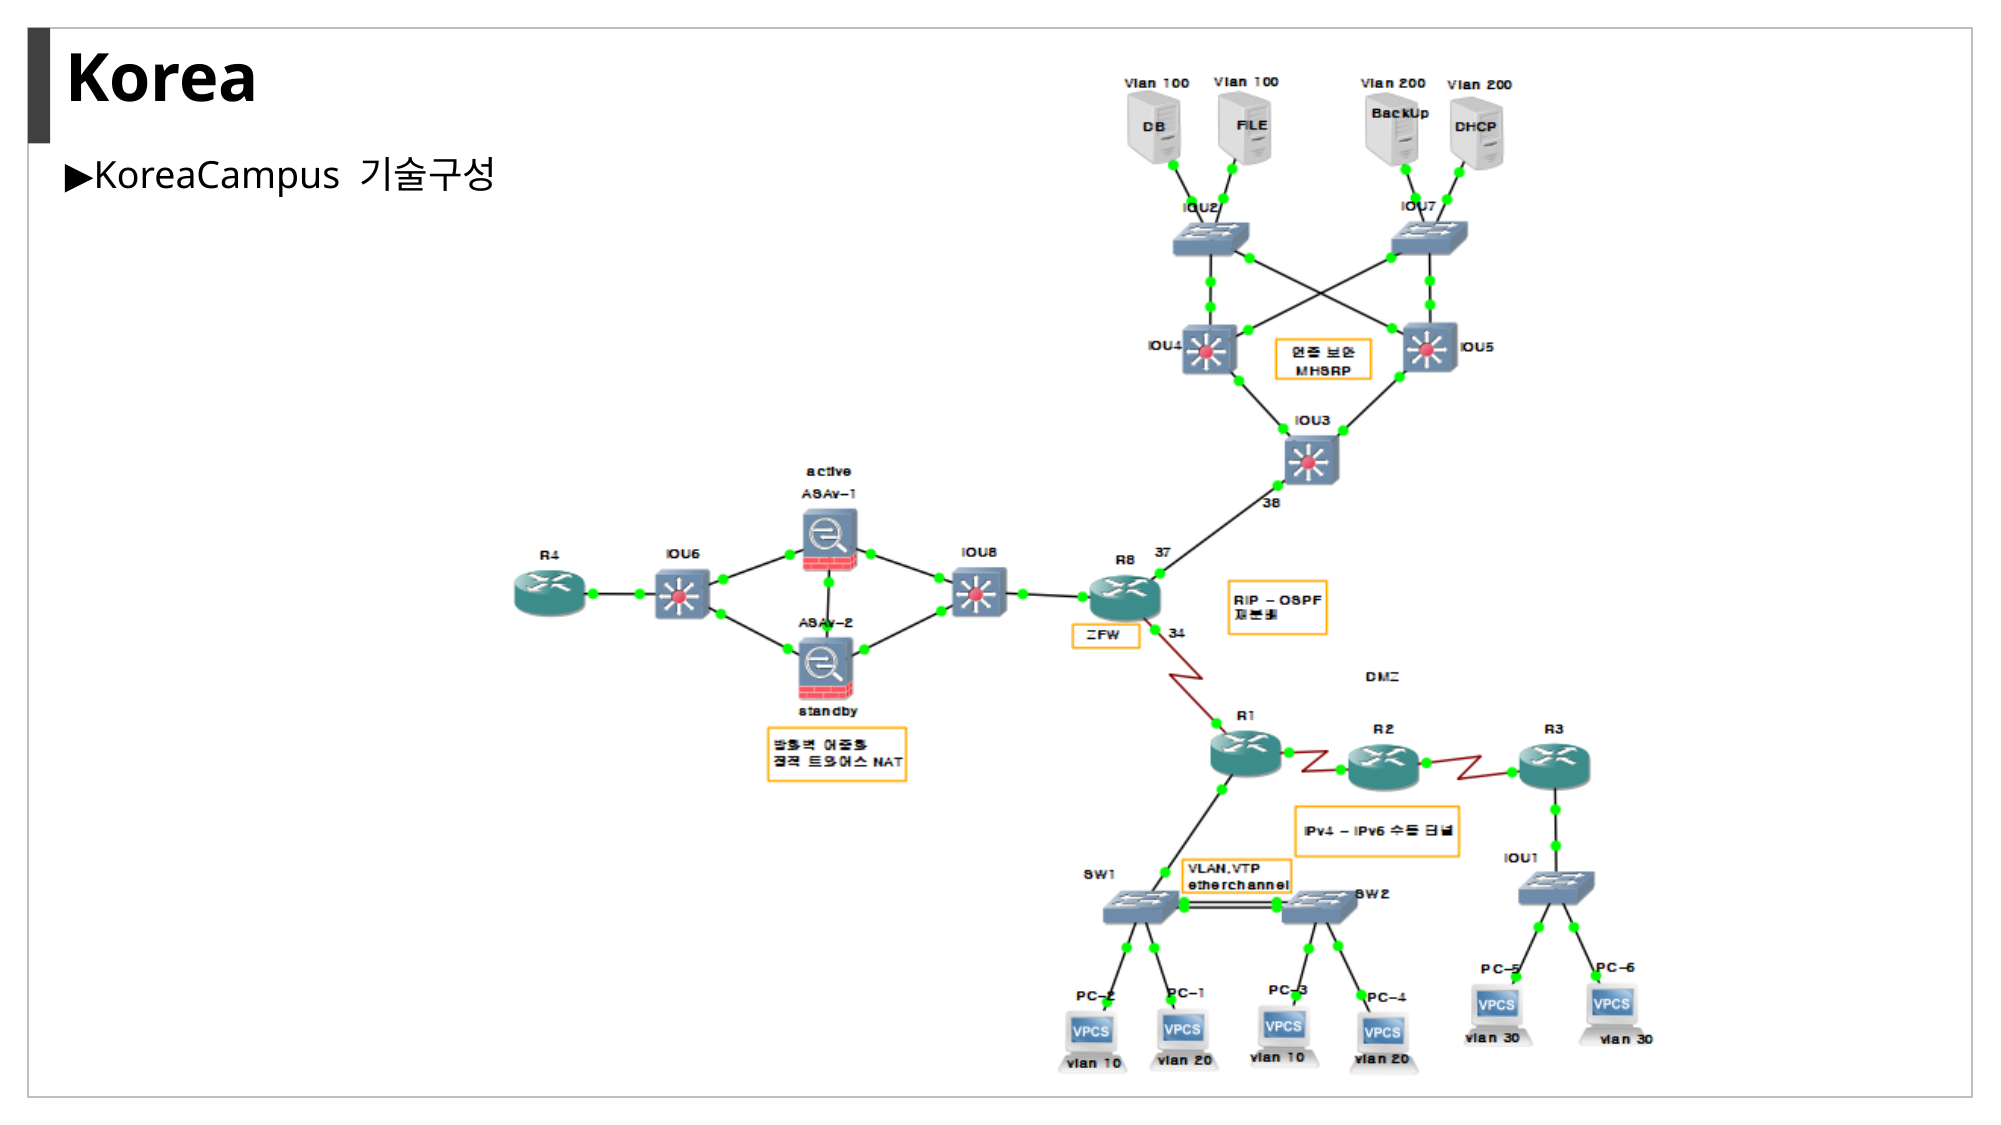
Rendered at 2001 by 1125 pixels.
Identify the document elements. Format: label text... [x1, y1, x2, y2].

text_box [27, 27, 1973, 1098]
text_box [27, 27, 51, 144]
picture [488, 55, 1669, 1083]
text_box Korea [49, 27, 847, 122]
text_box ▶KoreaCampus 기술구성 [49, 143, 488, 203]
